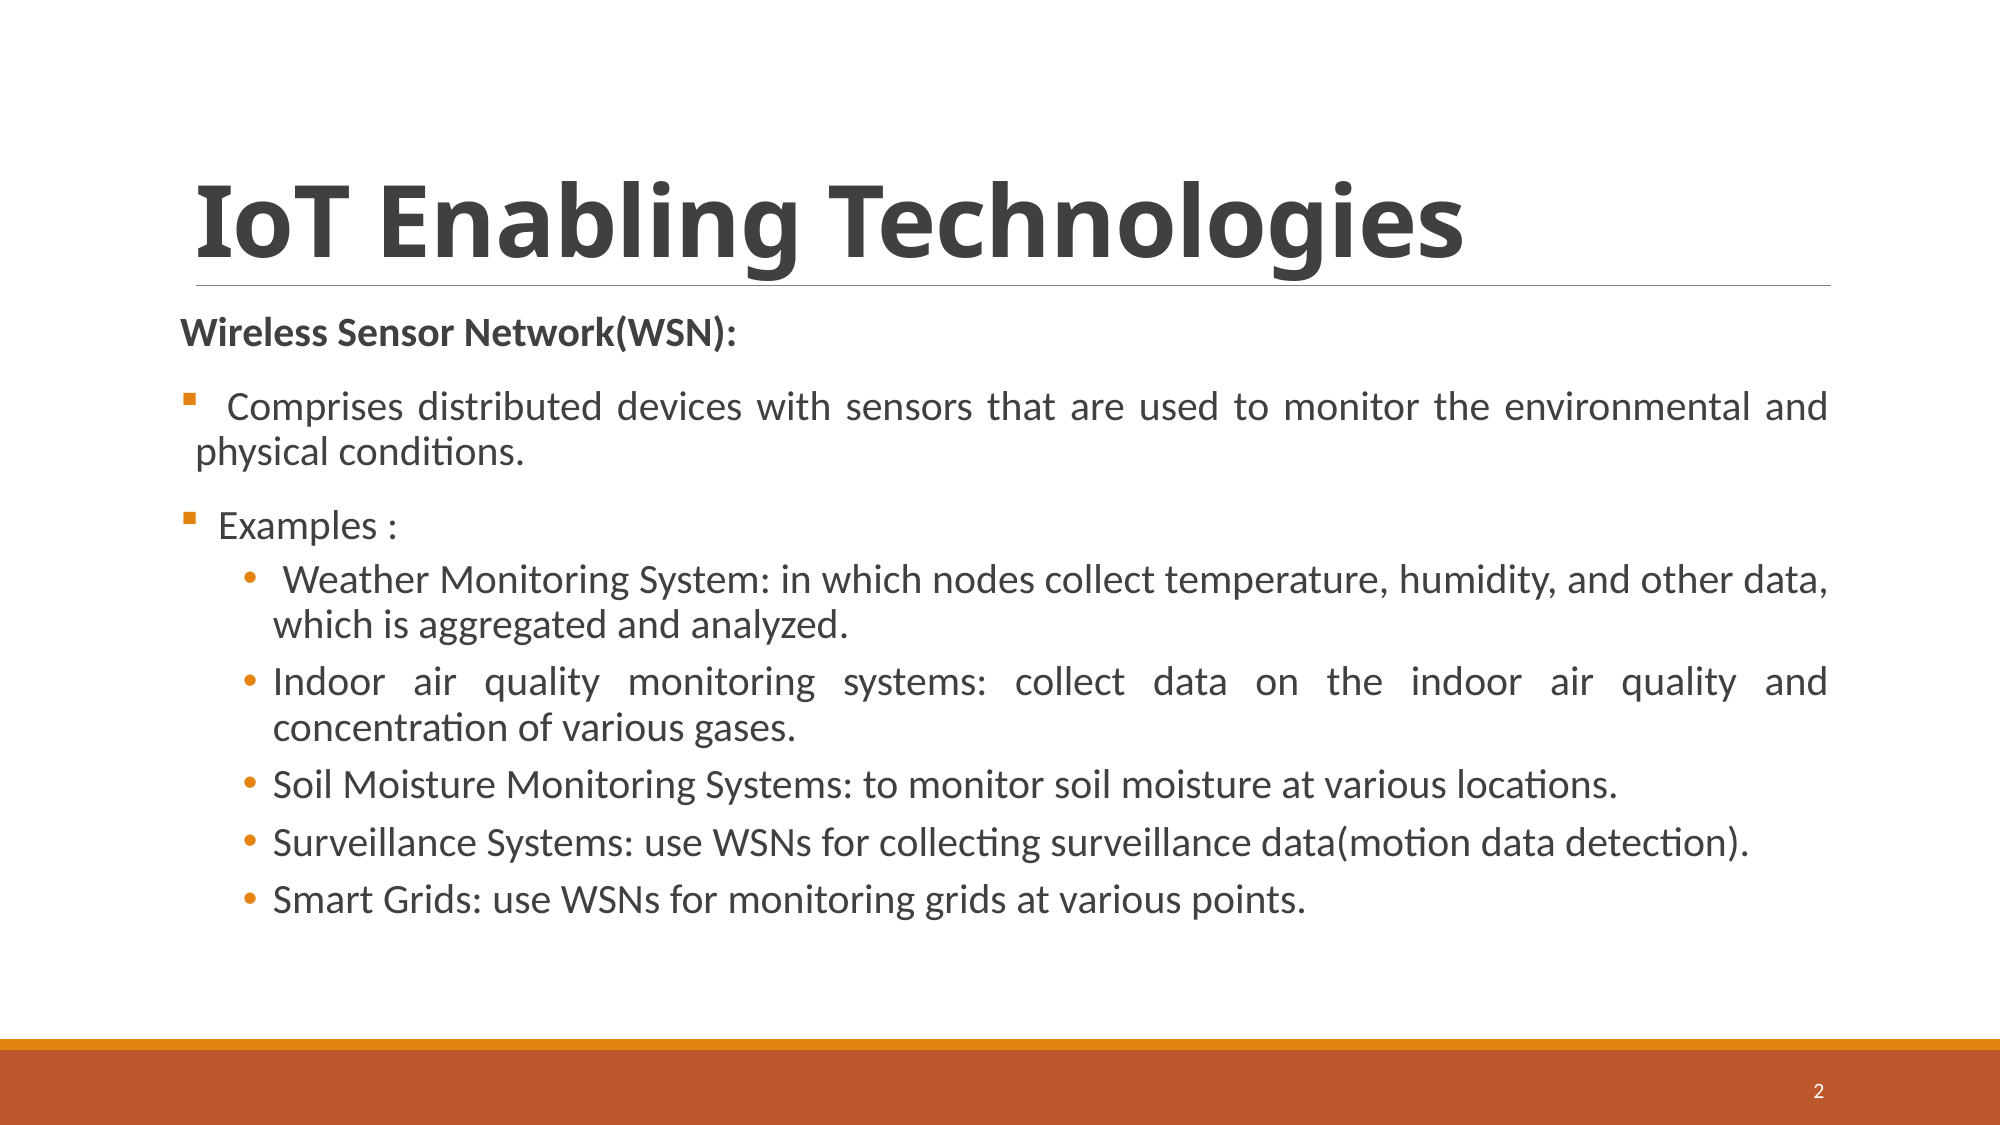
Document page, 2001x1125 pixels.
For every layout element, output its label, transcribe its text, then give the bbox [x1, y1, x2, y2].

slide_number 2 [1624, 1059, 1840, 1120]
title IoT Enabling Technologies [180, 47, 1830, 285]
list Wireless Sensor Network(WSN): Comprises distributed devices with sensors that are used to monitor the environmental and physical conditions. Examples : Weather Monitoring System: in which nodes collect temperature, humidity, and other data, which is aggregated and analyzed. Indoor air quality monitoring systems: collect data on the indoor air quality and concentration of various gases. Soil Moisture Monitoring Systems: to monitor soil moisture at various locations. Surveillance Systems: use WSNs for collecting surveillance data(motion data detection). Smart Grids: use WSNs for monitoring grids at various points. [180, 302, 1830, 963]
